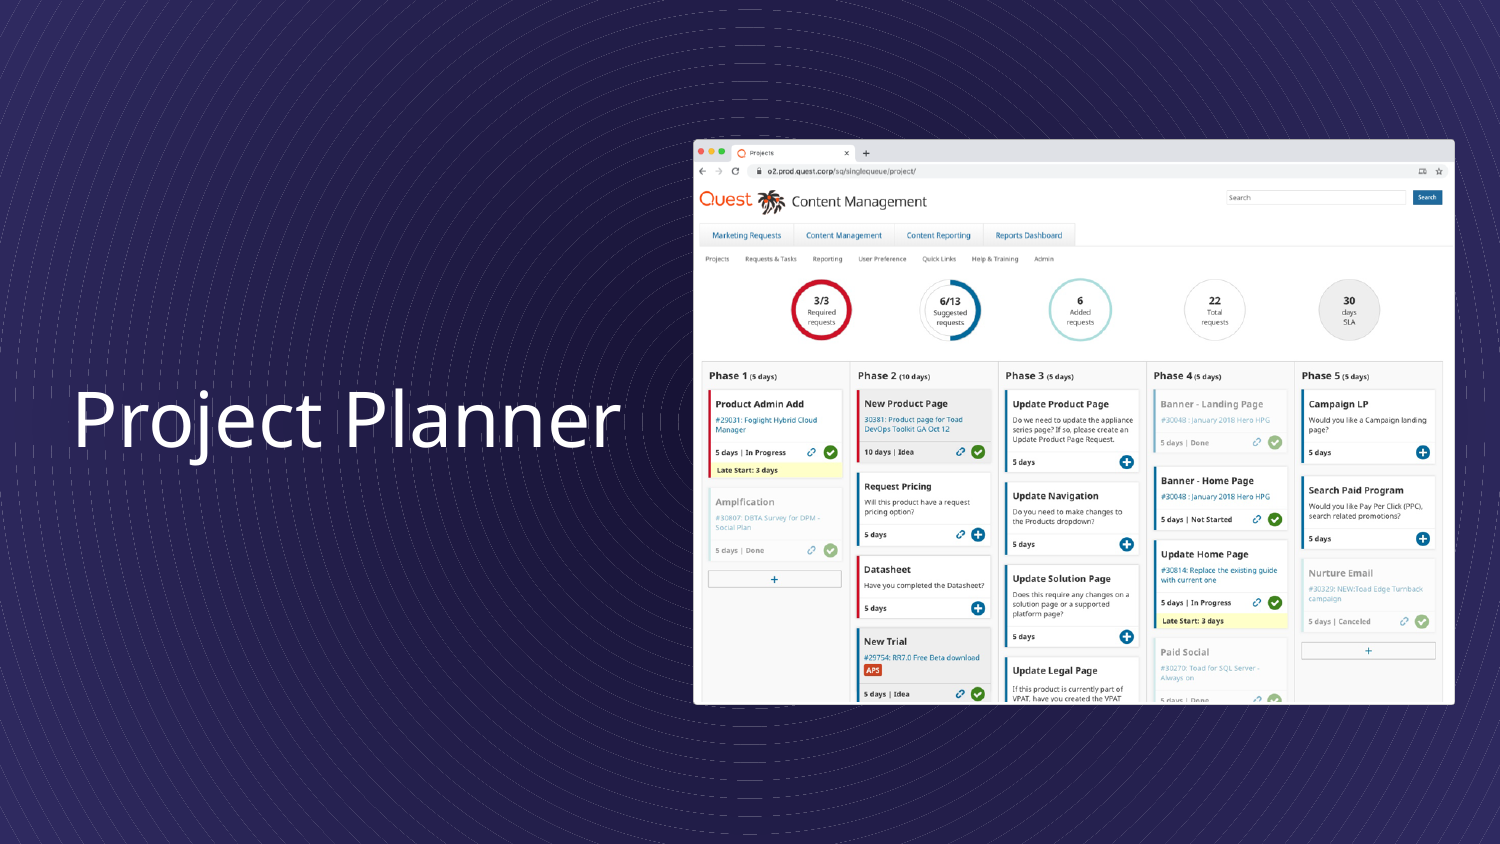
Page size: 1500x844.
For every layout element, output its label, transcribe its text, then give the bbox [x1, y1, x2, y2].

title Project Planner [47, 354, 647, 489]
picture [693, 138, 1455, 705]
